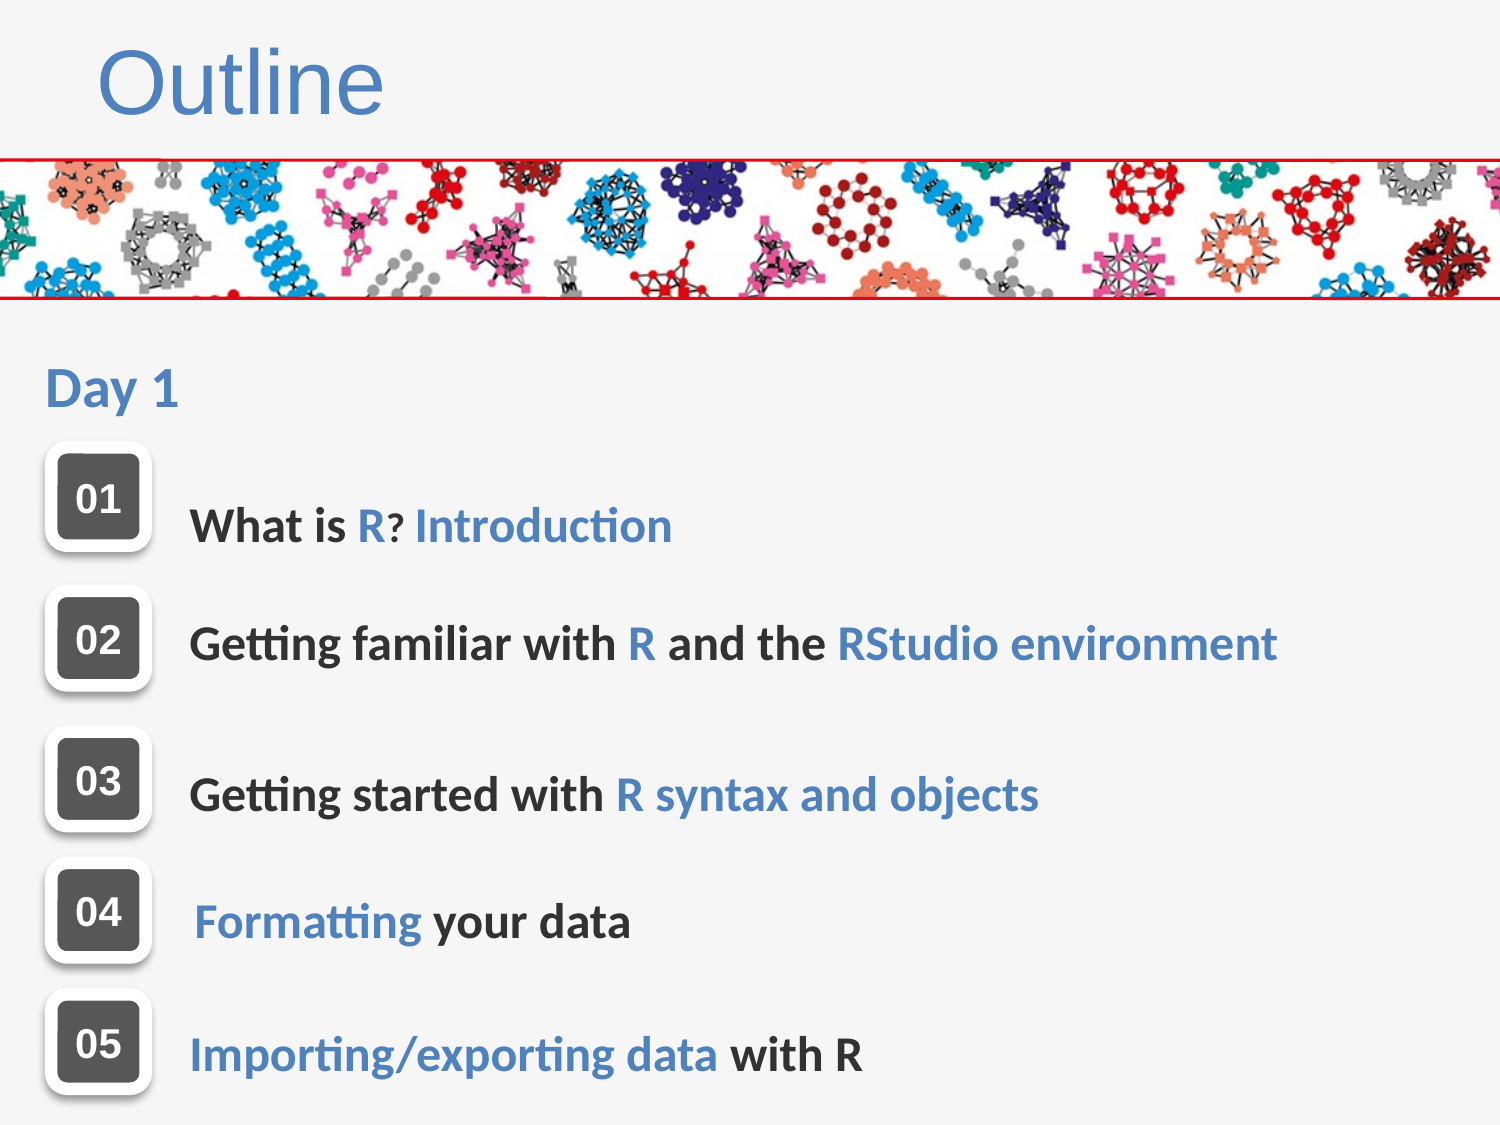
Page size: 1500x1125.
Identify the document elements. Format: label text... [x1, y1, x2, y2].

text_box Formatting your data [179, 881, 647, 957]
picture [252, 187, 259, 195]
list Getting familiar with R and the RStudio environment [189, 581, 1422, 700]
picture [0, 162, 1500, 296]
text_box 03 [49, 729, 148, 829]
picture [260, 162, 269, 168]
list Importing/exporting data with R [189, 1029, 1135, 1125]
text_box 01 [49, 445, 148, 548]
picture [252, 170, 257, 179]
list Day 1 [45, 325, 991, 444]
text_box Outline [72, 35, 1376, 134]
list Getting started with R syntax and objects [189, 732, 1422, 851]
list What is R? Introduction [189, 463, 1135, 581]
text_box 05 [49, 992, 148, 1091]
picture [241, 180, 248, 187]
text_box 04 [49, 860, 148, 960]
picture [233, 194, 246, 200]
picture [234, 169, 244, 173]
text_box 02 [49, 588, 148, 688]
